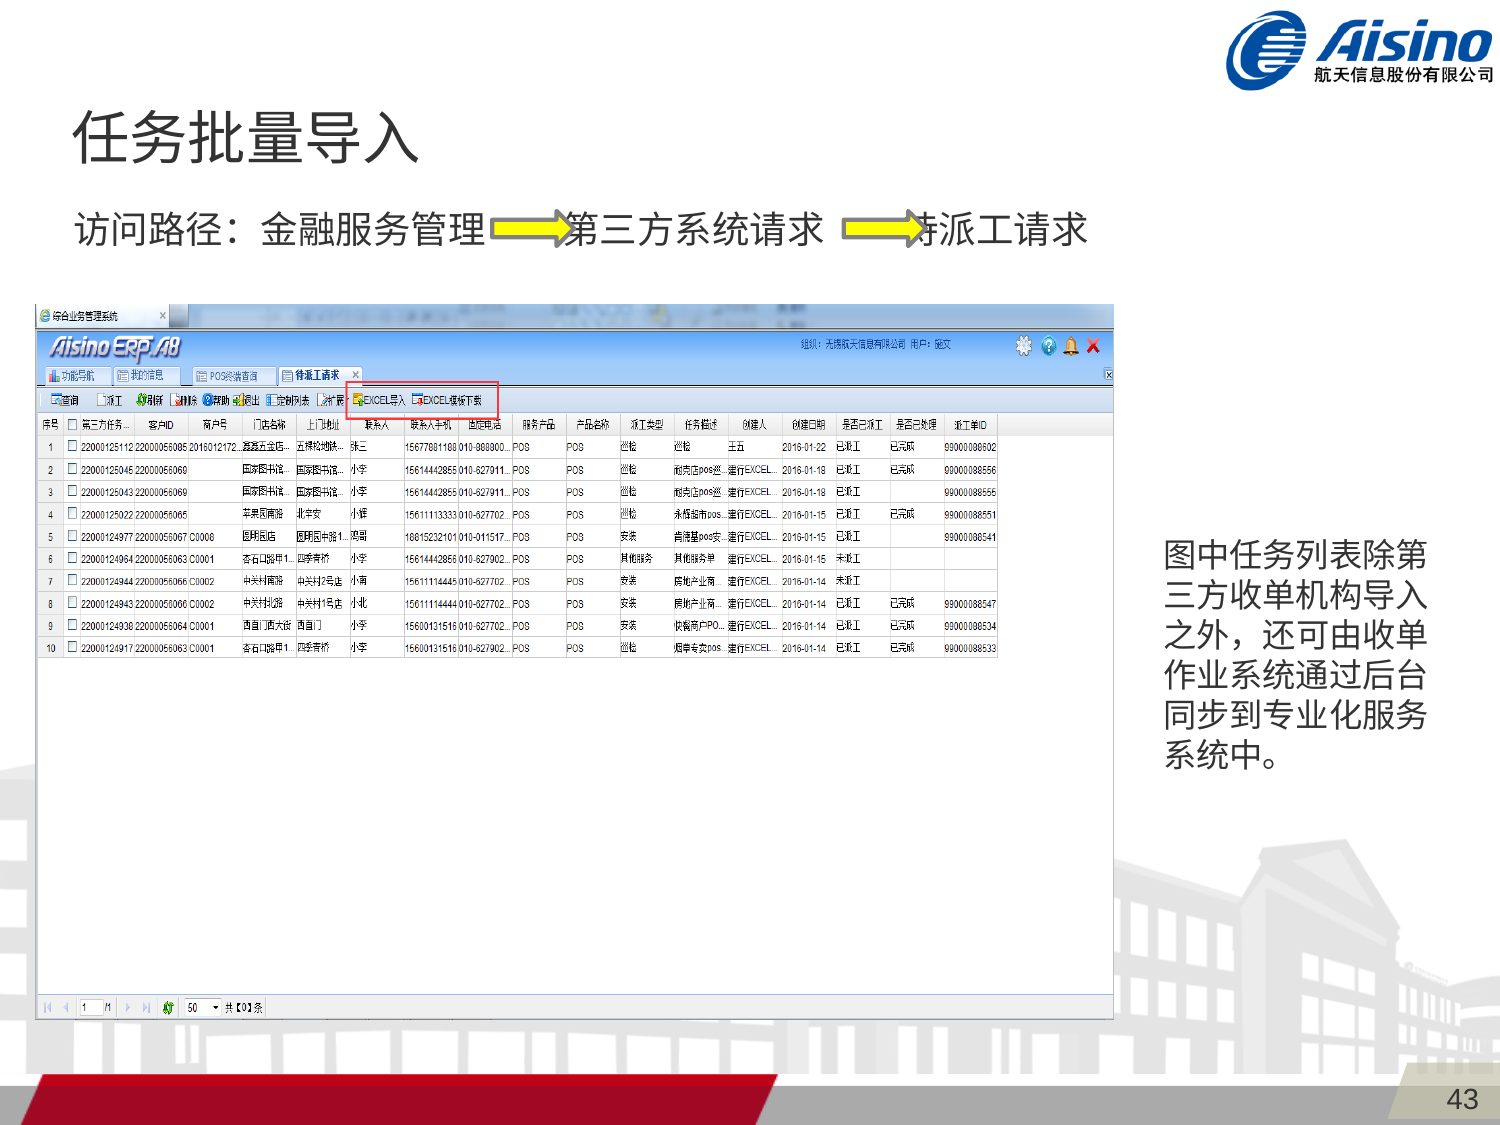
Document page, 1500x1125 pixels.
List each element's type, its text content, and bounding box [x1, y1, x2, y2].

text_box [841, 209, 928, 249]
text_box 任务批量导入 [0, 93, 610, 179]
text_box 访问路径：金融服务管理 第三方系统请求 待派工请求 [58, 199, 1442, 259]
picture [0, 304, 1500, 1125]
text_box 图中任务列表除第三方收单机构导入之外，还可由收单作业系统通过后台同步到专业化服务系统中。 [1148, 527, 1454, 782]
text_box [490, 209, 577, 249]
picture [1212, 0, 1500, 96]
